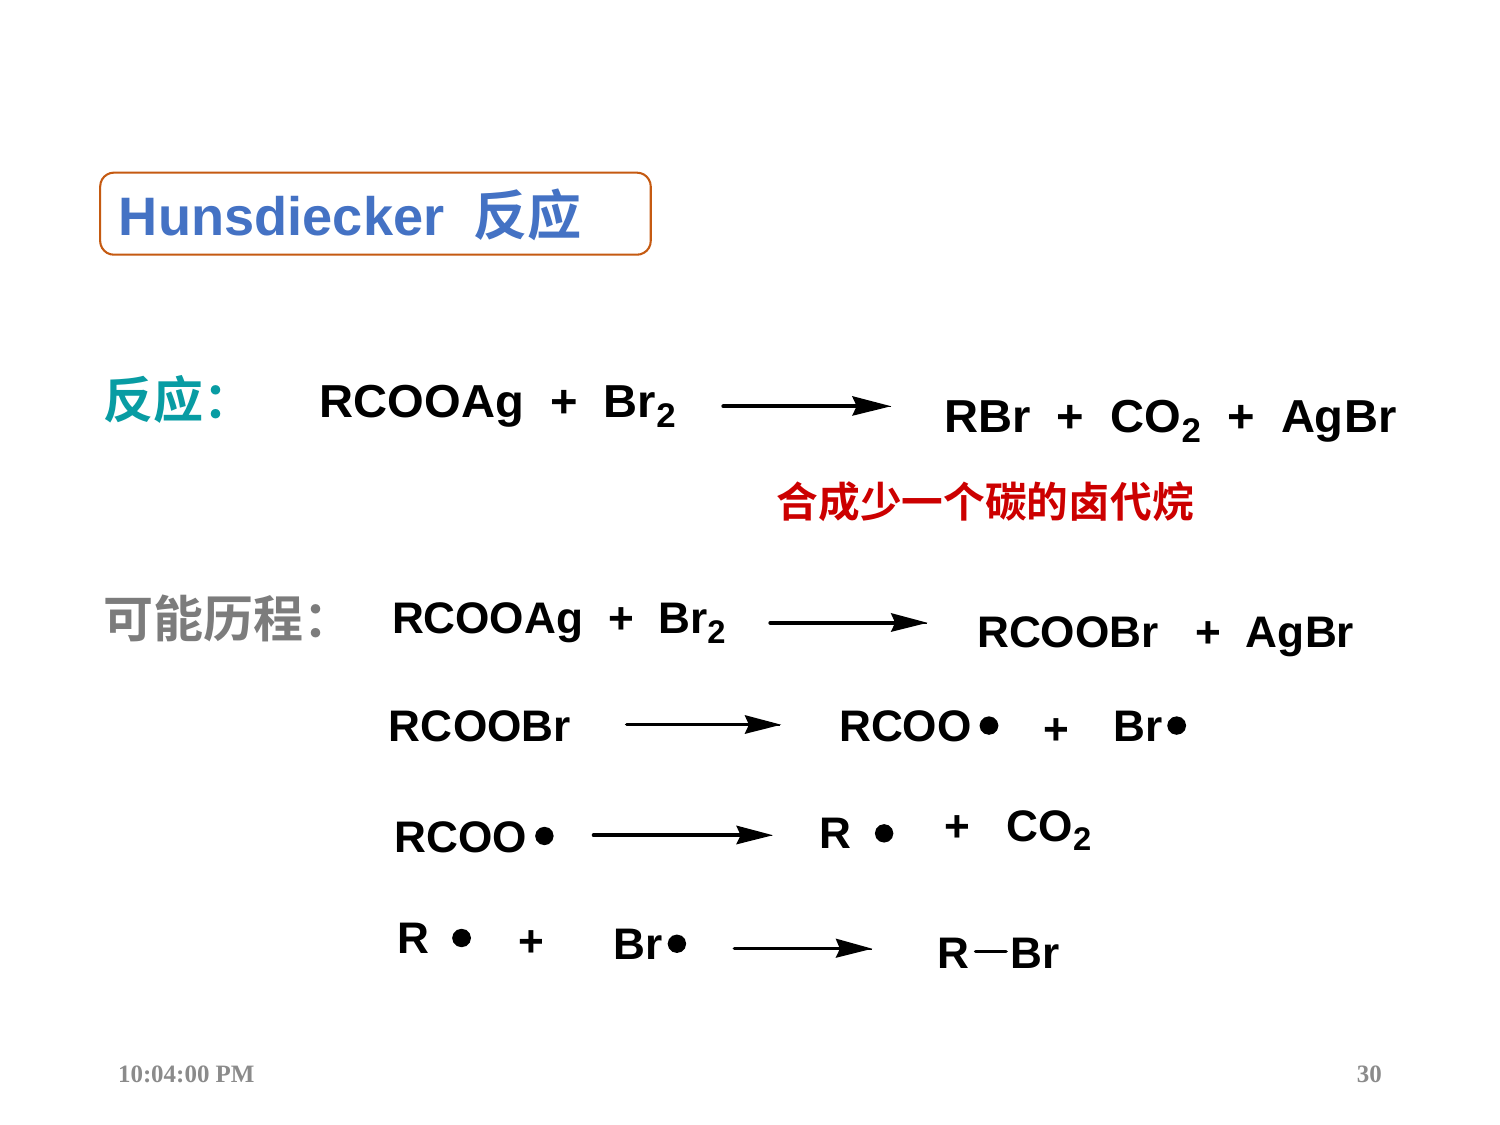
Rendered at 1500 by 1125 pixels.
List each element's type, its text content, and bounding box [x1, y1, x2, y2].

text_box Hunsdiecker 反应 [99, 171, 652, 256]
slide_number 30 [1059, 1042, 1397, 1103]
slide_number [103, 1042, 441, 1103]
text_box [381, 591, 1362, 976]
text_box 可能历程： [88, 579, 592, 655]
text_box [88, 361, 1405, 455]
text_box 合成少一个碳的卤代烷 [761, 467, 1246, 533]
